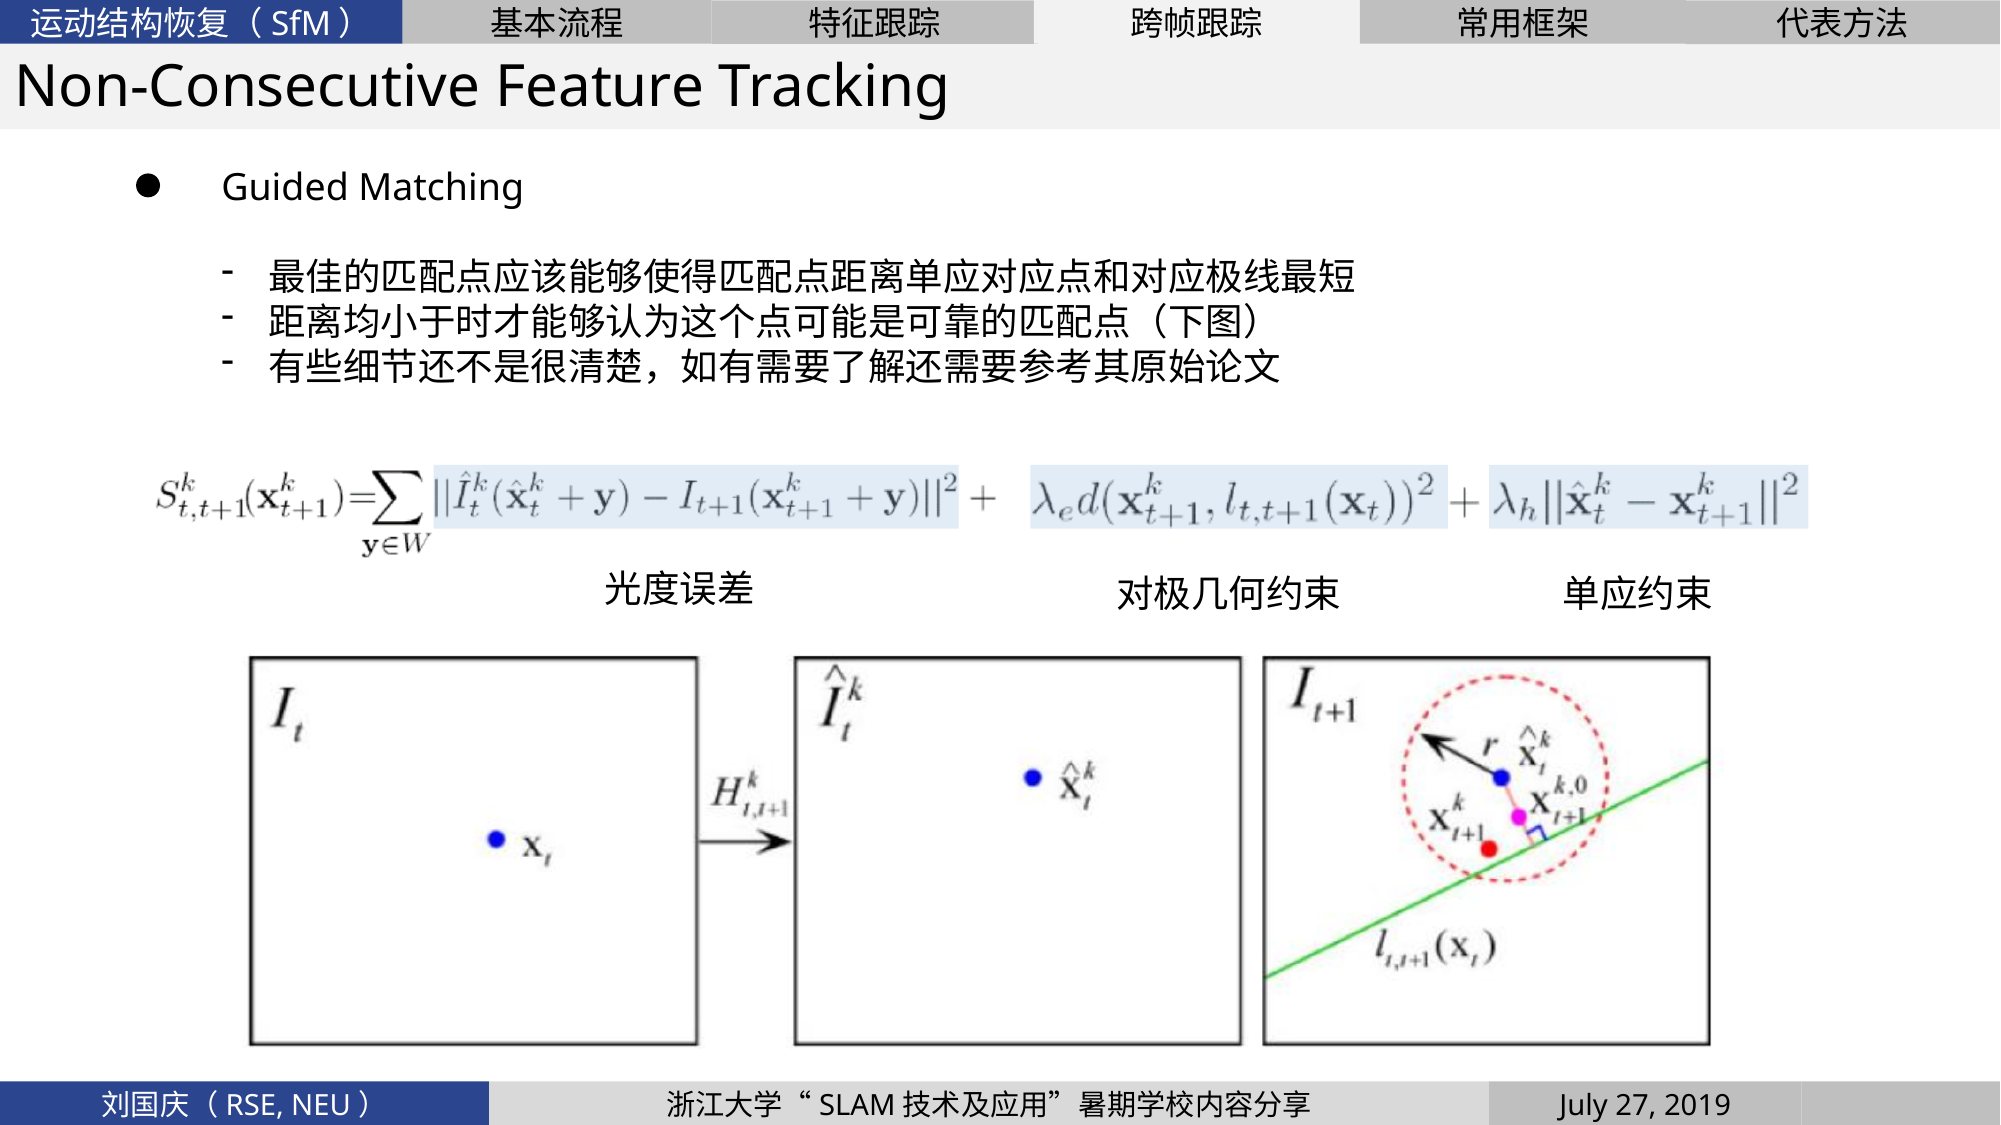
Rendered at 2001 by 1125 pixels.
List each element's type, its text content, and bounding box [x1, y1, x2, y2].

text_box Non-Consecutive Feature Tracking [0, 40, 1577, 126]
text_box [1800, 1080, 2000, 1125]
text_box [137, 155, 1802, 398]
text_box 运动结构恢复（SfM） [0, 0, 401, 40]
text_box [0, 45, 2000, 130]
text_box 浙江大学“SLAM技术及应用”暑期学校内容分享 [488, 1080, 1488, 1125]
text_box 刘国庆（RSE, NEU） [0, 1080, 488, 1125]
text_box 特征跟踪 [711, 0, 1033, 45]
text_box 基本流程 [401, 0, 711, 40]
text_box July 27, 2019 [1488, 1080, 1800, 1125]
picture [219, 634, 1731, 1063]
text_box 跨帧跟踪 [1033, 0, 1359, 45]
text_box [134, 453, 1824, 624]
text_box 代表方法 [1685, 0, 2000, 45]
text_box 常用框架 [1359, 0, 1685, 45]
